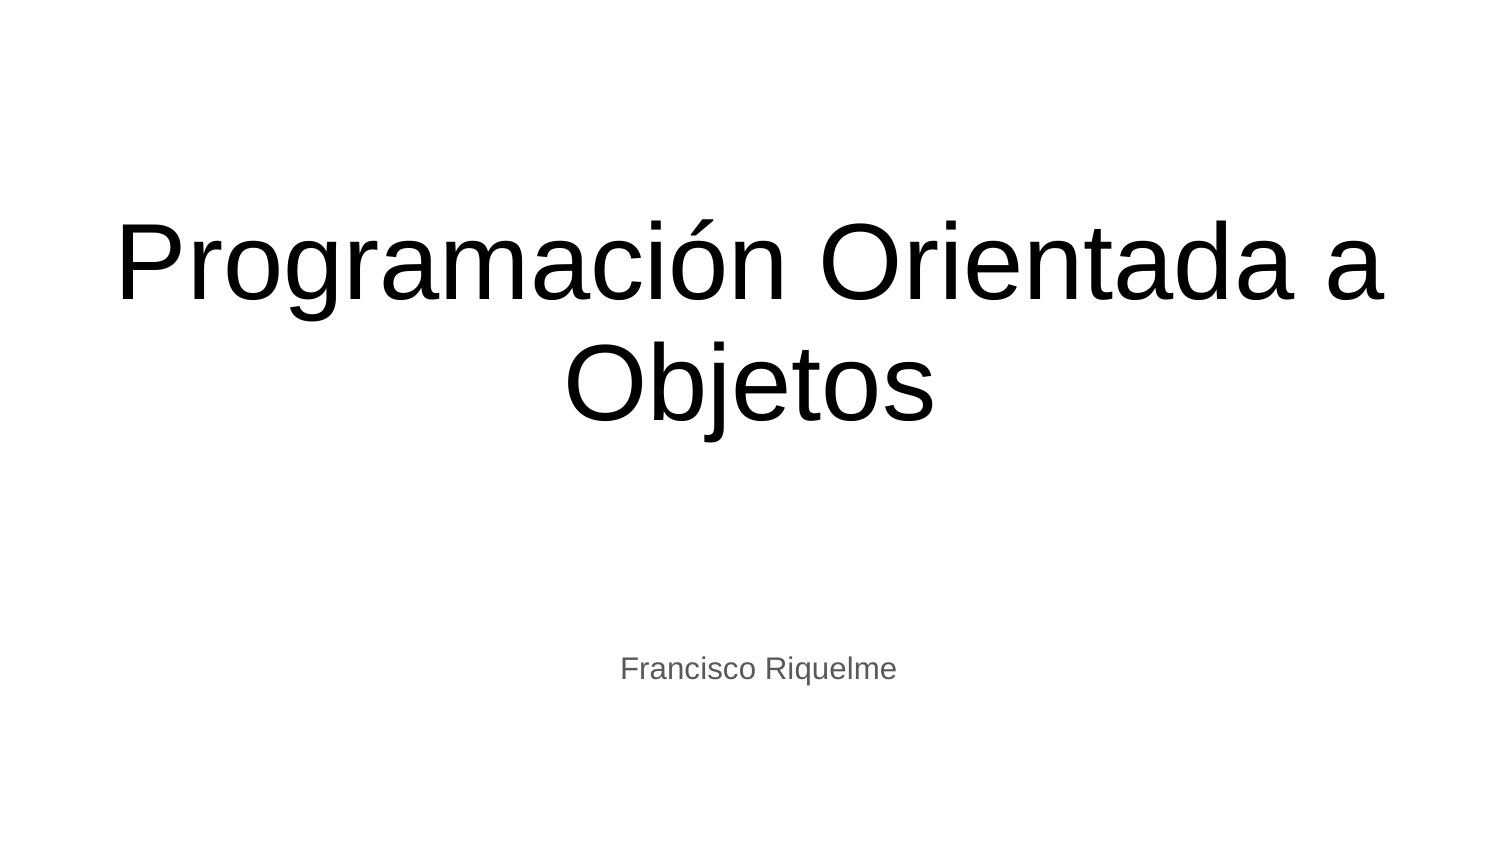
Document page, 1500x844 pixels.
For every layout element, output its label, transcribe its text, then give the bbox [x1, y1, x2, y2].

title Programación Orientada a Objetos [51, 122, 1449, 459]
subtitle Francisco Riquelme [415, 635, 1103, 730]
